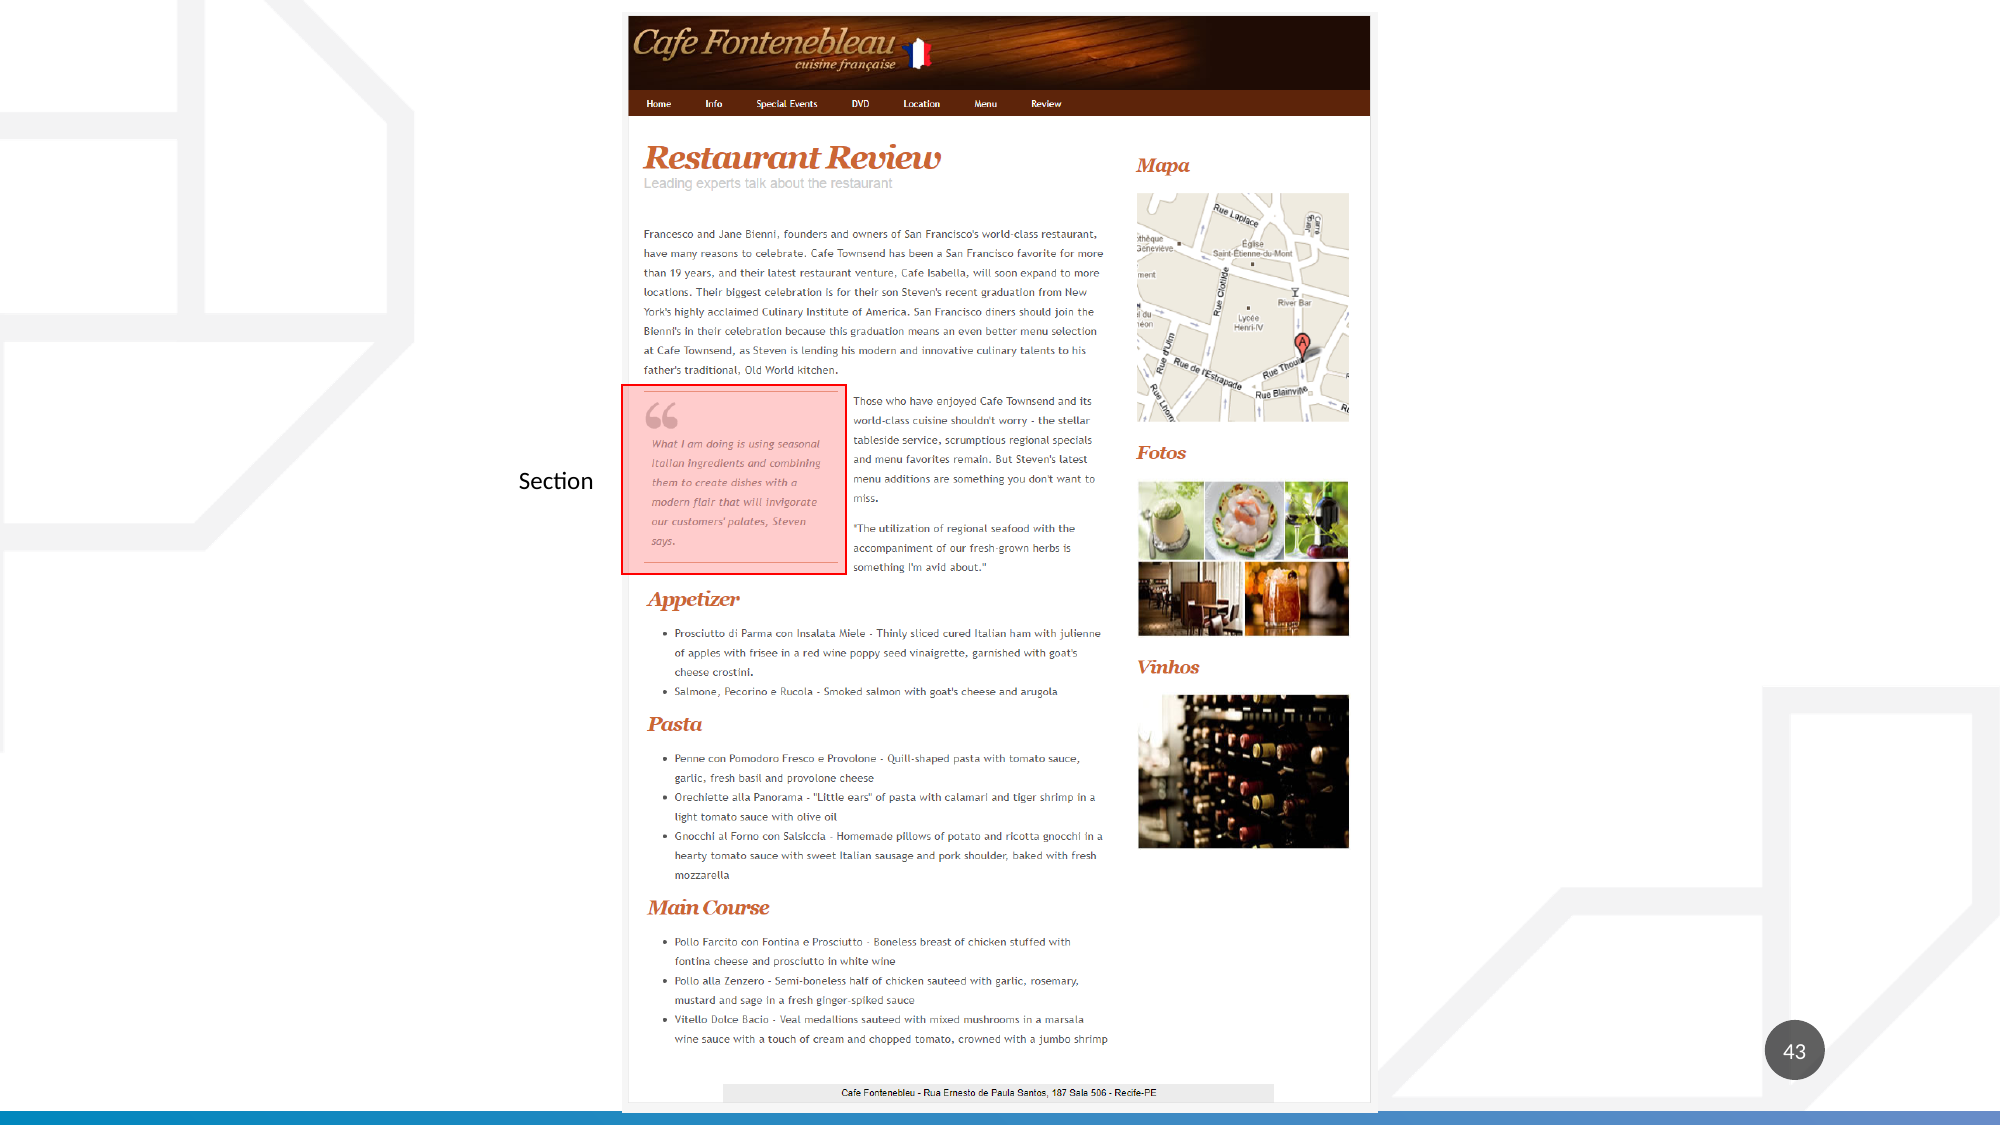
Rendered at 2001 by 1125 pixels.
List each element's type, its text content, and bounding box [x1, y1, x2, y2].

slide_number 43 [1764, 1019, 1825, 1080]
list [621, 12, 1378, 1113]
picture [0, 0, 2000, 1125]
text_box Section [504, 457, 609, 502]
